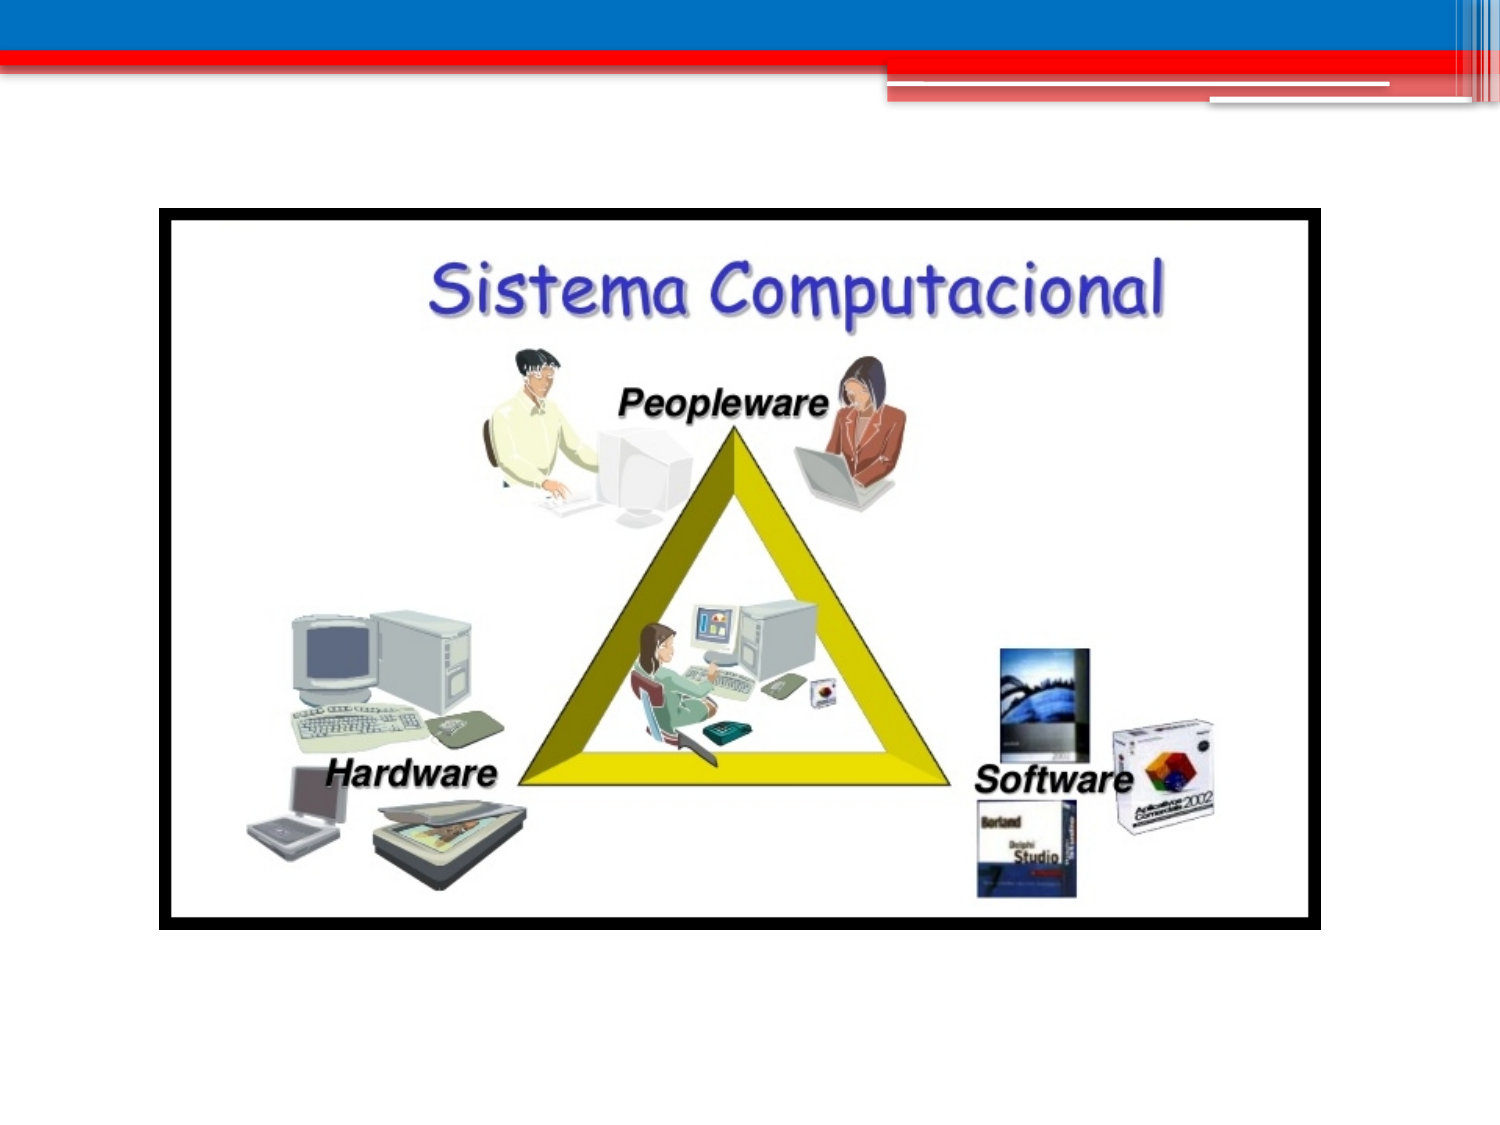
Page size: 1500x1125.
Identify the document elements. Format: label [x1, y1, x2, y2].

list [159, 207, 1321, 931]
